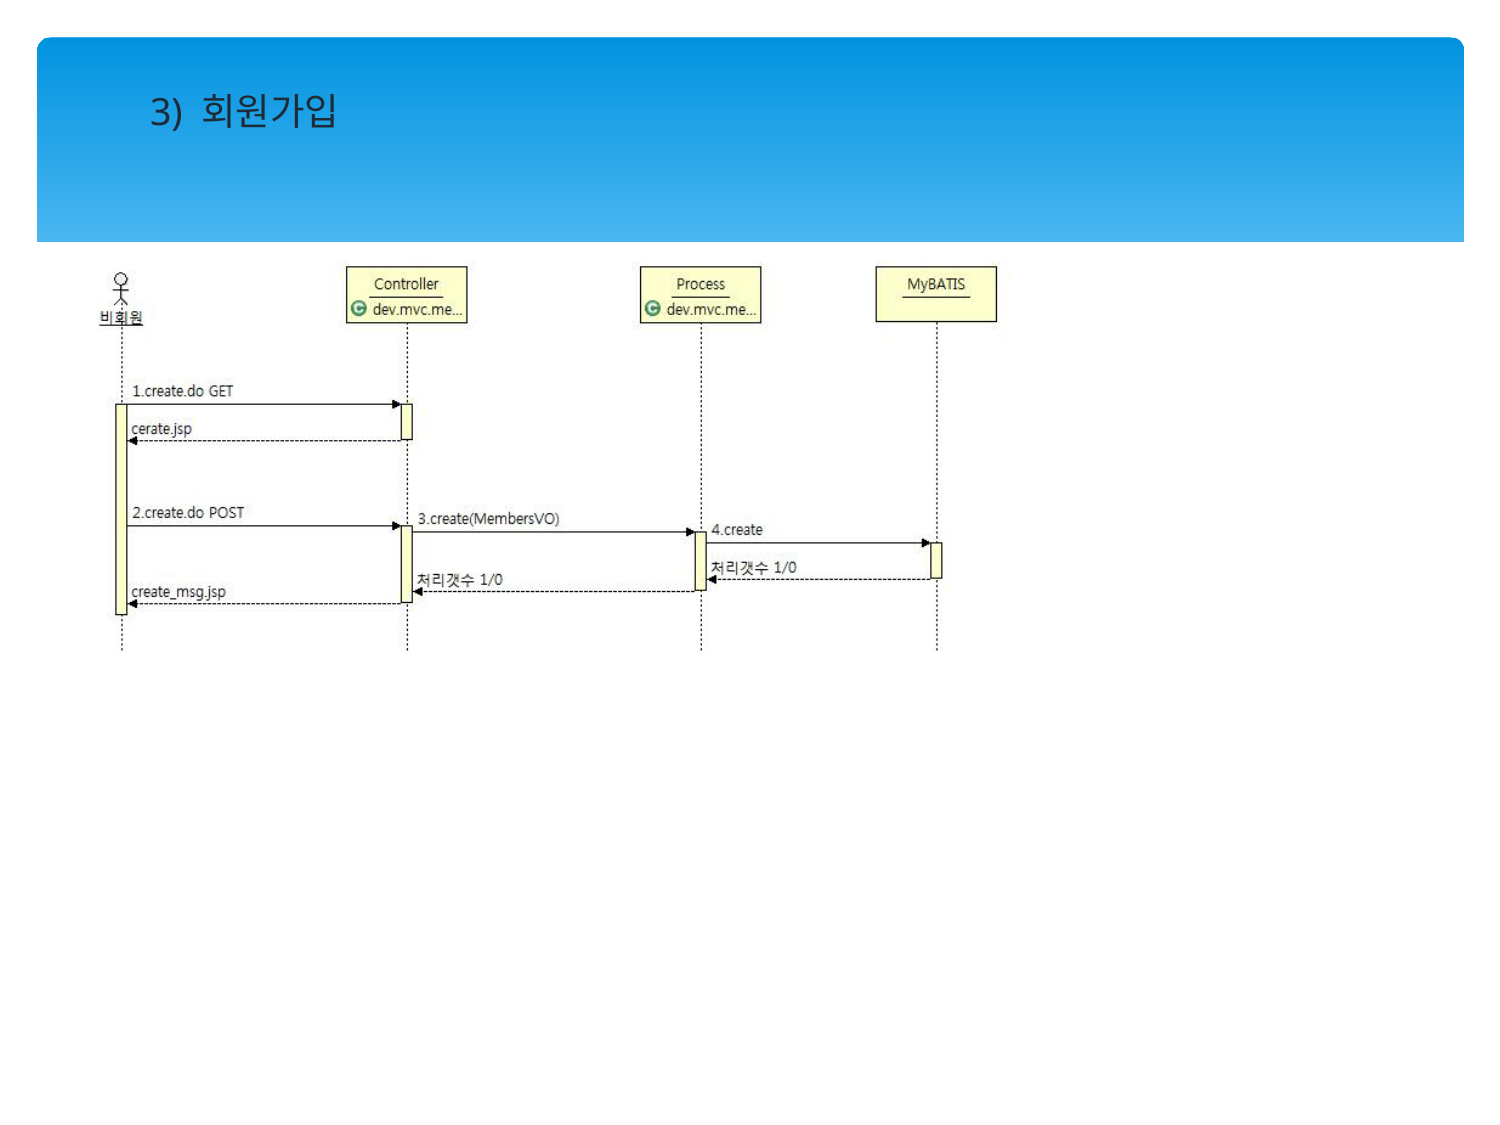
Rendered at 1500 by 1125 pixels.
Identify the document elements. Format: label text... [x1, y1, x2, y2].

text_box 3) 회원가입 [135, 67, 1485, 200]
picture [0, 241, 1500, 996]
